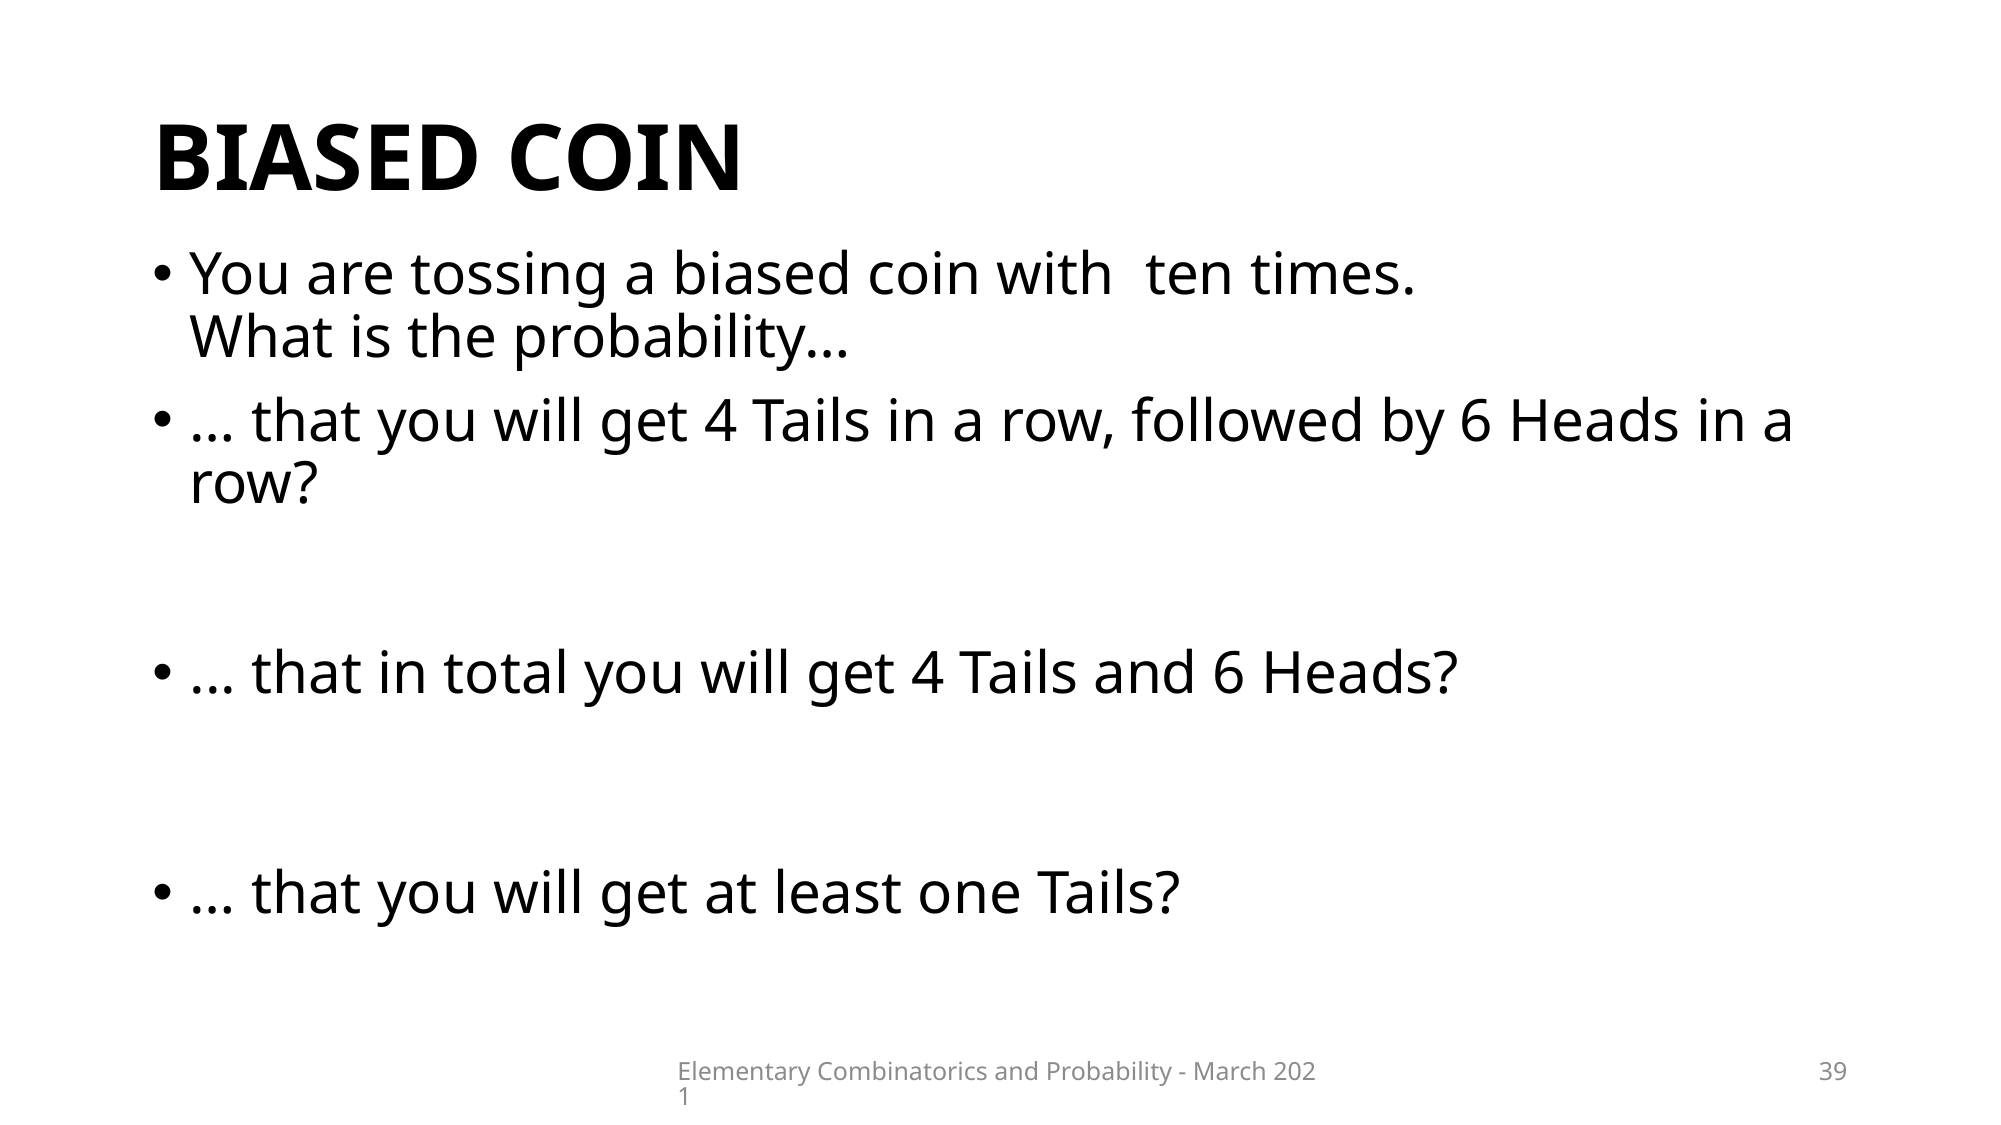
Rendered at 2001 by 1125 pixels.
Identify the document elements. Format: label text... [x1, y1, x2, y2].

slide_number 39 [1412, 1042, 1863, 1103]
footer Elementary Combinatorics and Probability - March 2021 [662, 1042, 1338, 1103]
title biased coin [137, 52, 1863, 270]
